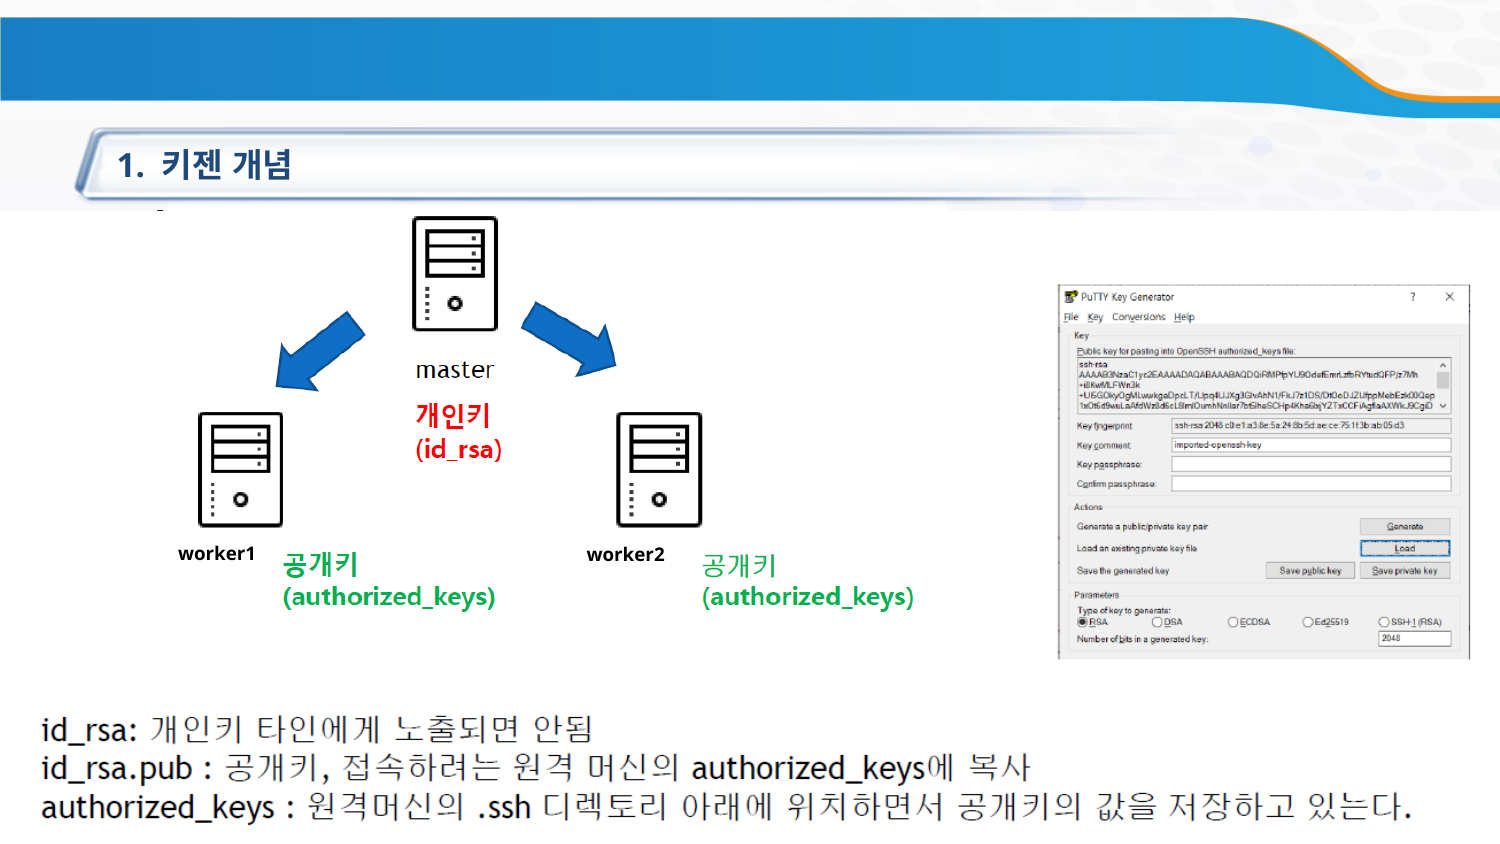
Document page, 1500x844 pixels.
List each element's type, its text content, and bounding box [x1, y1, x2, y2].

picture [0, 0, 1500, 844]
text_box 3. 키젠 설정 [29, 0, 1175, 103]
